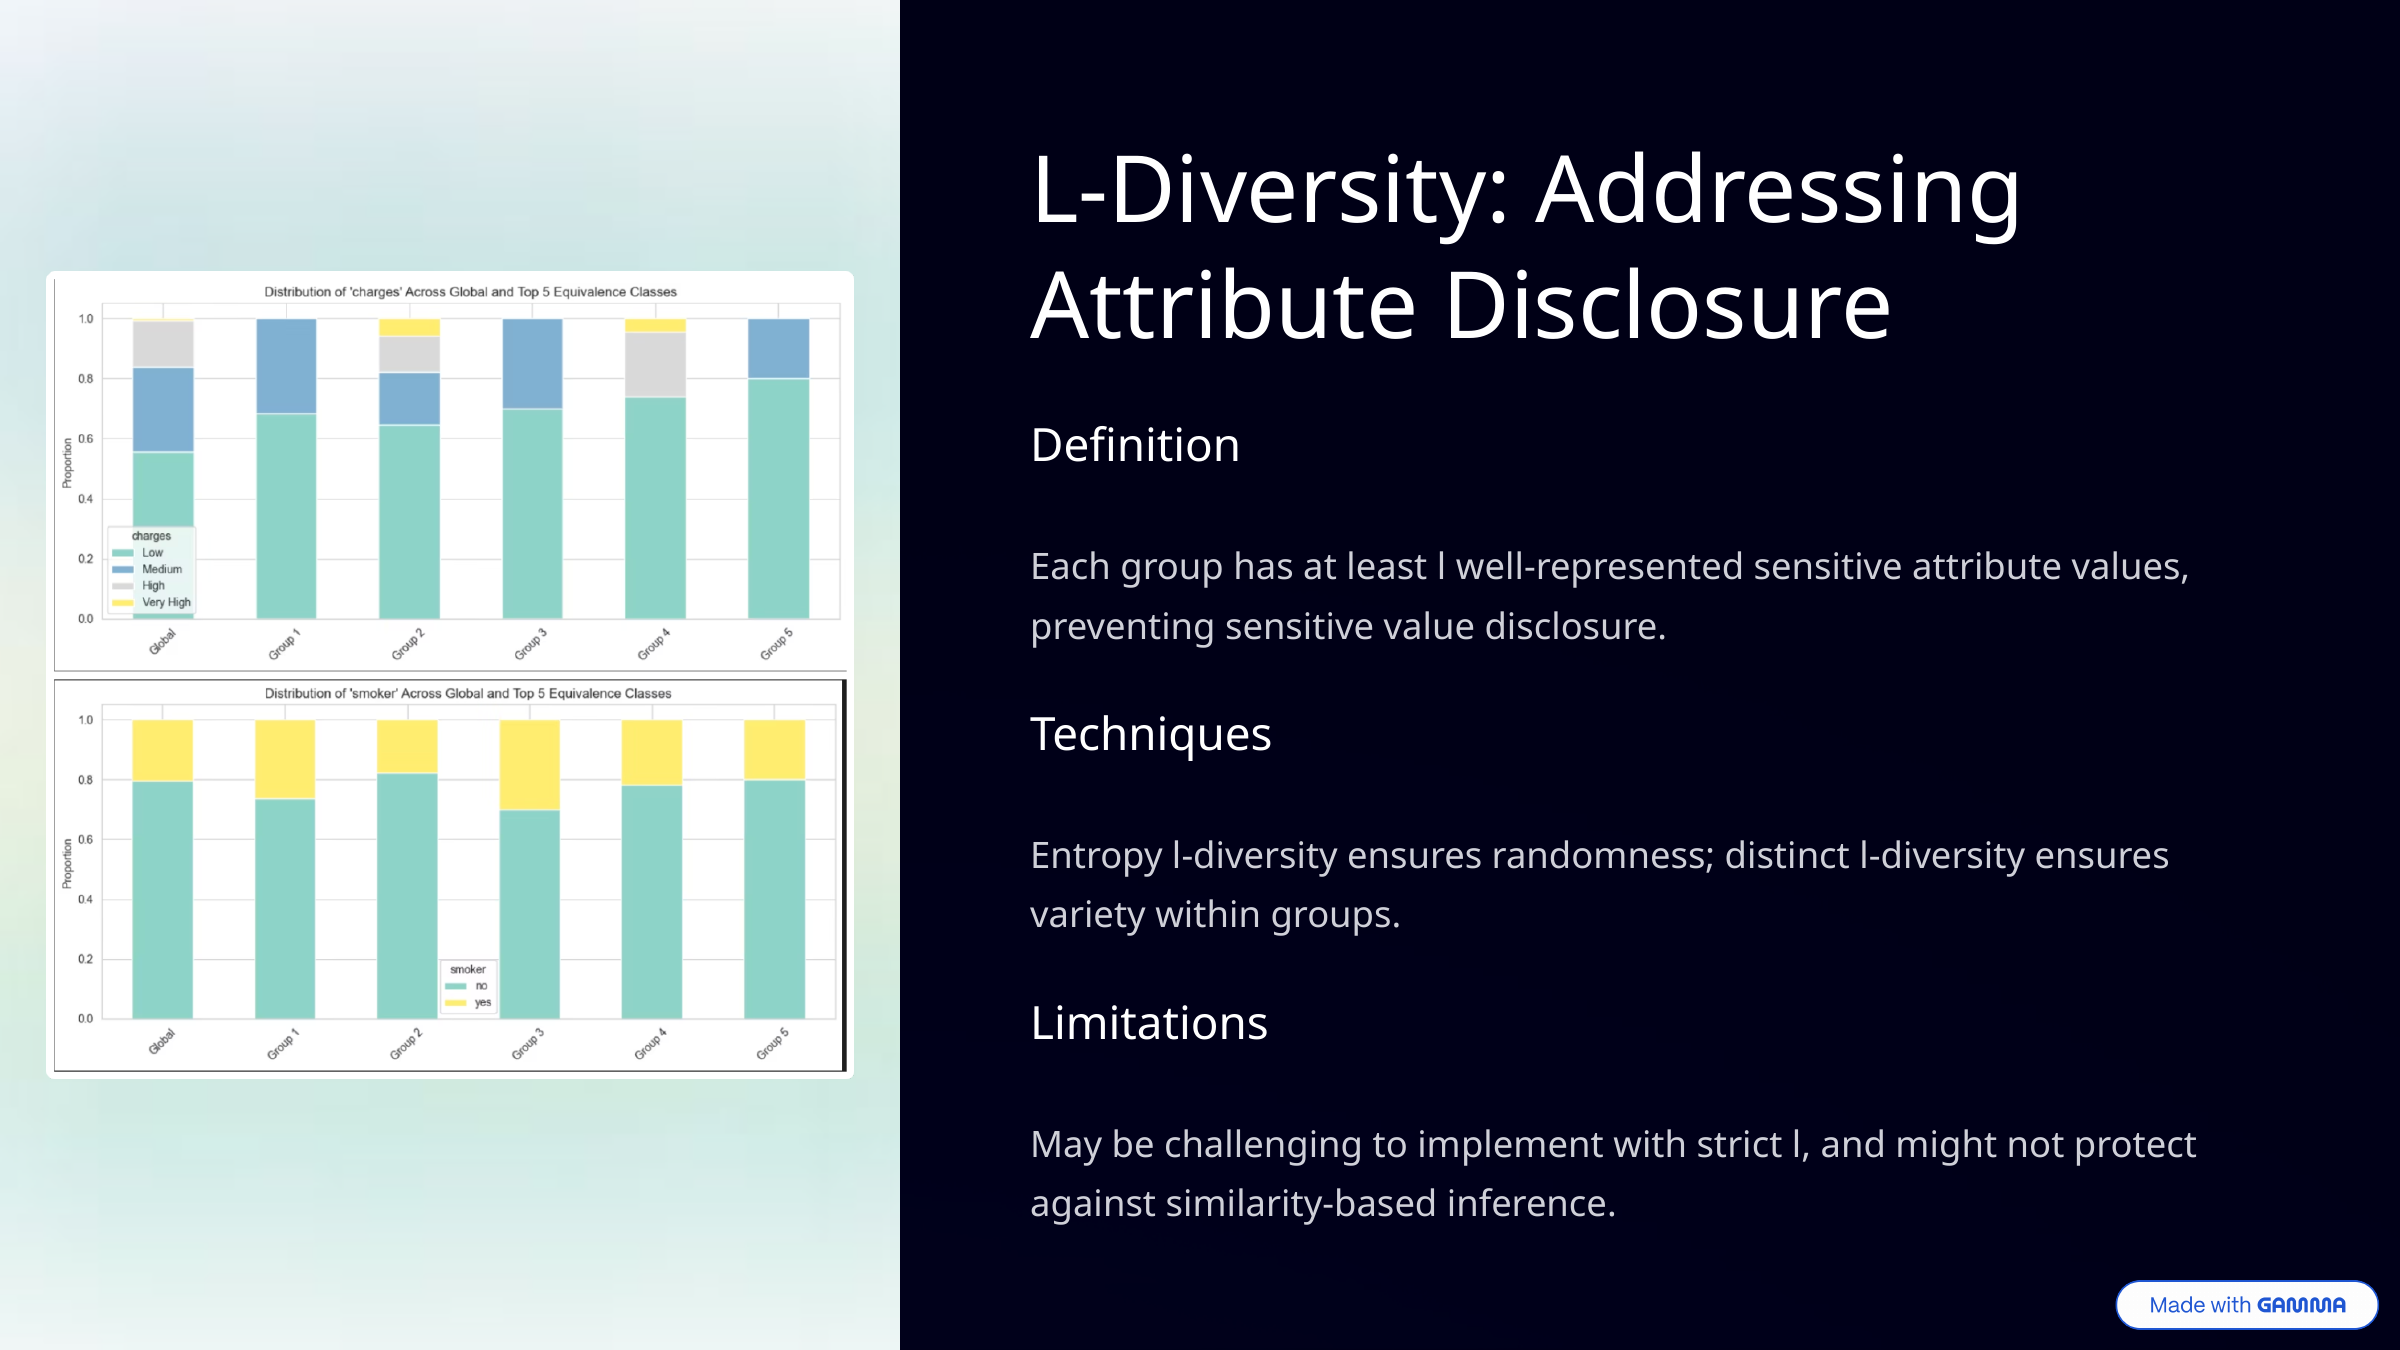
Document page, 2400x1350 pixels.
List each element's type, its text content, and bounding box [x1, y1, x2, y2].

text_box L-Diversity: Addressing Attribute Disclosure [1030, 125, 2270, 358]
text_box Each group has at least l well-represented sensitive attribute values, preventing sensitive value disclosure. [1030, 527, 2270, 647]
text_box Limitations [1030, 991, 1496, 1050]
picture [2106, 1271, 2389, 1339]
picture [0, 0, 900, 1350]
text_box Definition [1030, 413, 1496, 472]
text_box Entropy l-diversity ensures randomness; distinct l-diversity ensures variety within groups. [1030, 816, 2270, 936]
text_box Techniques [1030, 702, 1496, 761]
text_box May be challenging to implement with strict l, and might not protect against similarity-based inference. [1030, 1105, 2270, 1225]
